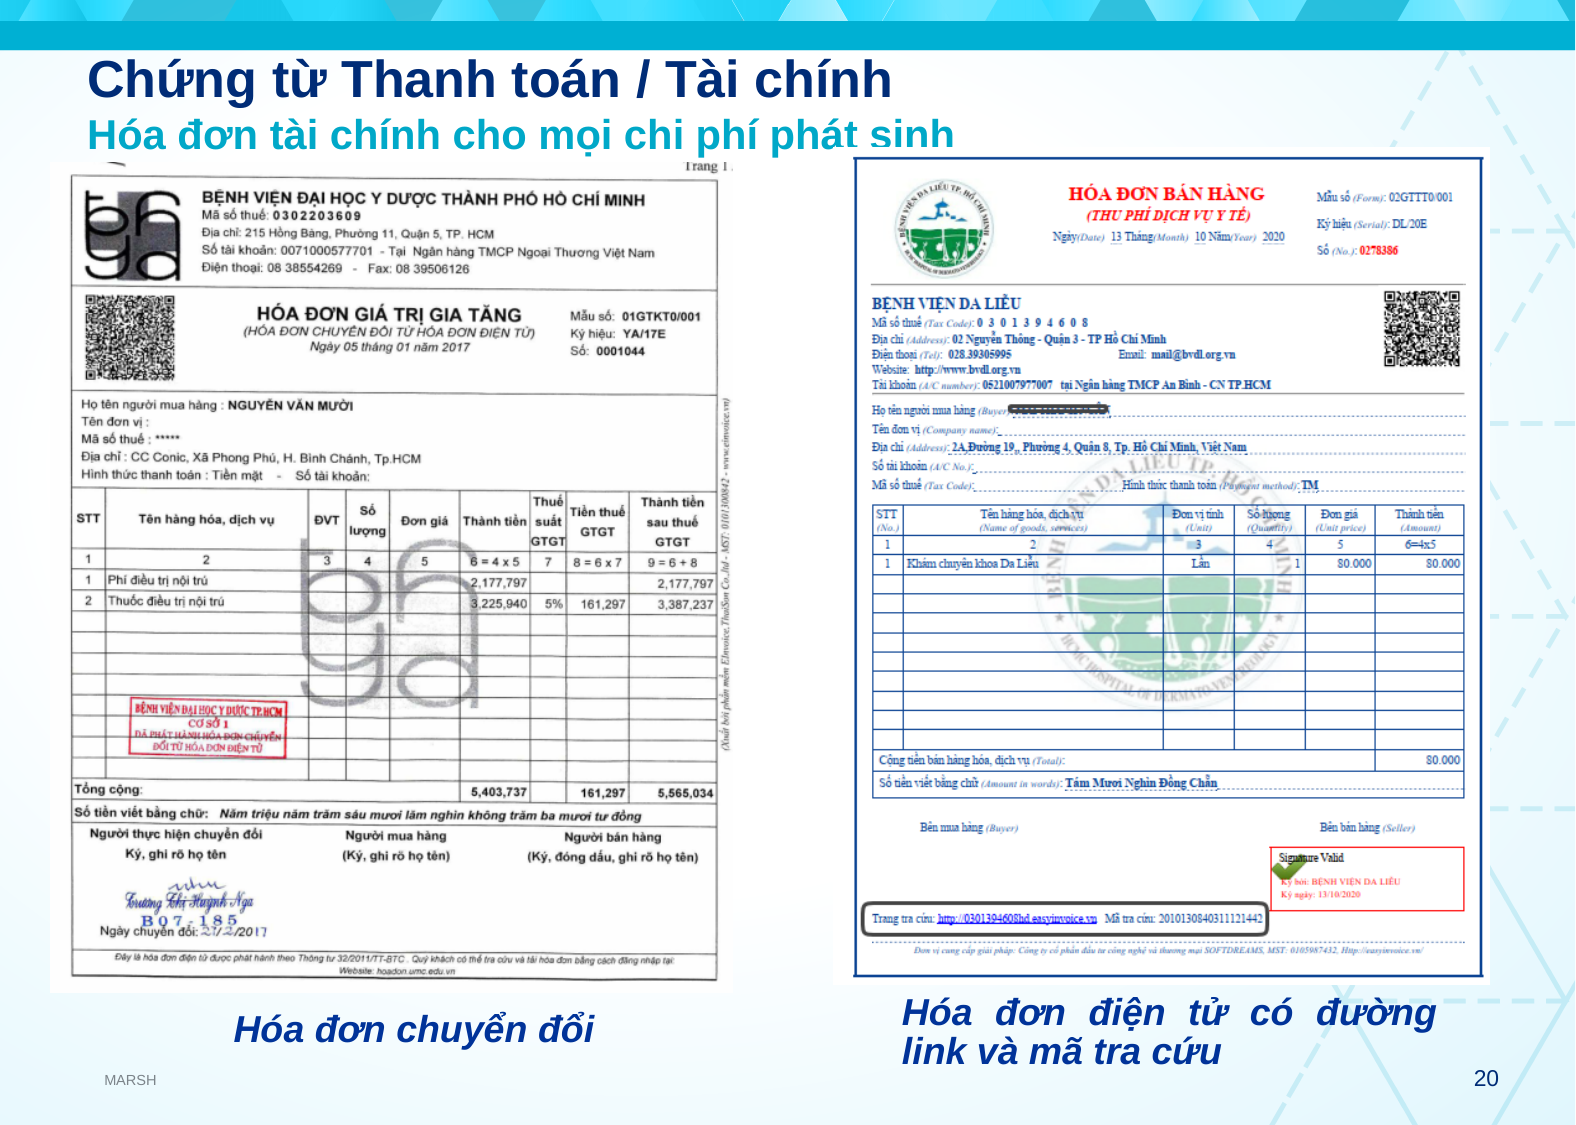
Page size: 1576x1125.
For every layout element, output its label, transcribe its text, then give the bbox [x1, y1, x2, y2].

slide_number 19 [1453, 1063, 1500, 1092]
text_box Chứng từ Thanh toán / Tài chính Hóa đơn tài chính cho mọi chi phí phát sinh [72, 38, 1498, 167]
text_box Hóa đơn chuyển đổi [181, 1003, 644, 1113]
text_box Hóa đơn điện tử có đường link và mã tra cứu [849, 993, 1453, 1125]
picture [0, 0, 1576, 1125]
